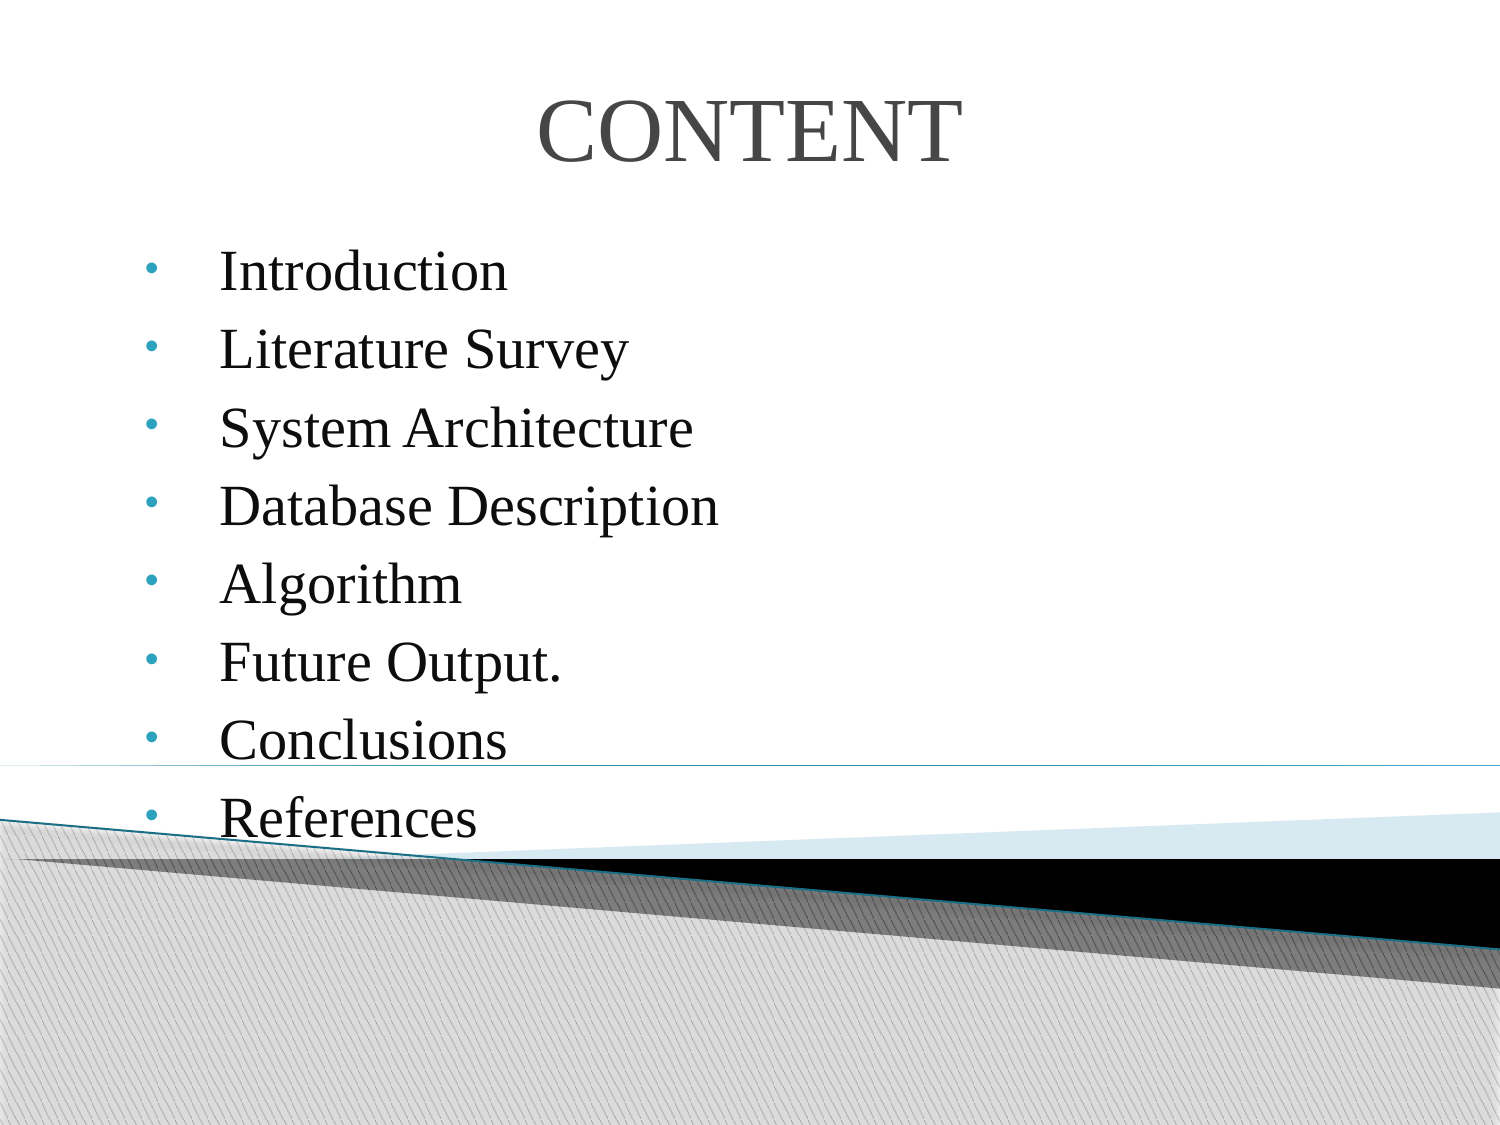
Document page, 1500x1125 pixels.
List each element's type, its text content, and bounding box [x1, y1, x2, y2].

title CONTENT [112, 37, 1388, 188]
picture [1375, 940, 1500, 989]
picture [5, 859, 137, 870]
subtitle Introduction Literature Survey System Architecture Database Description Algorithm Future Output. Conclusions References [137, 224, 1375, 1063]
